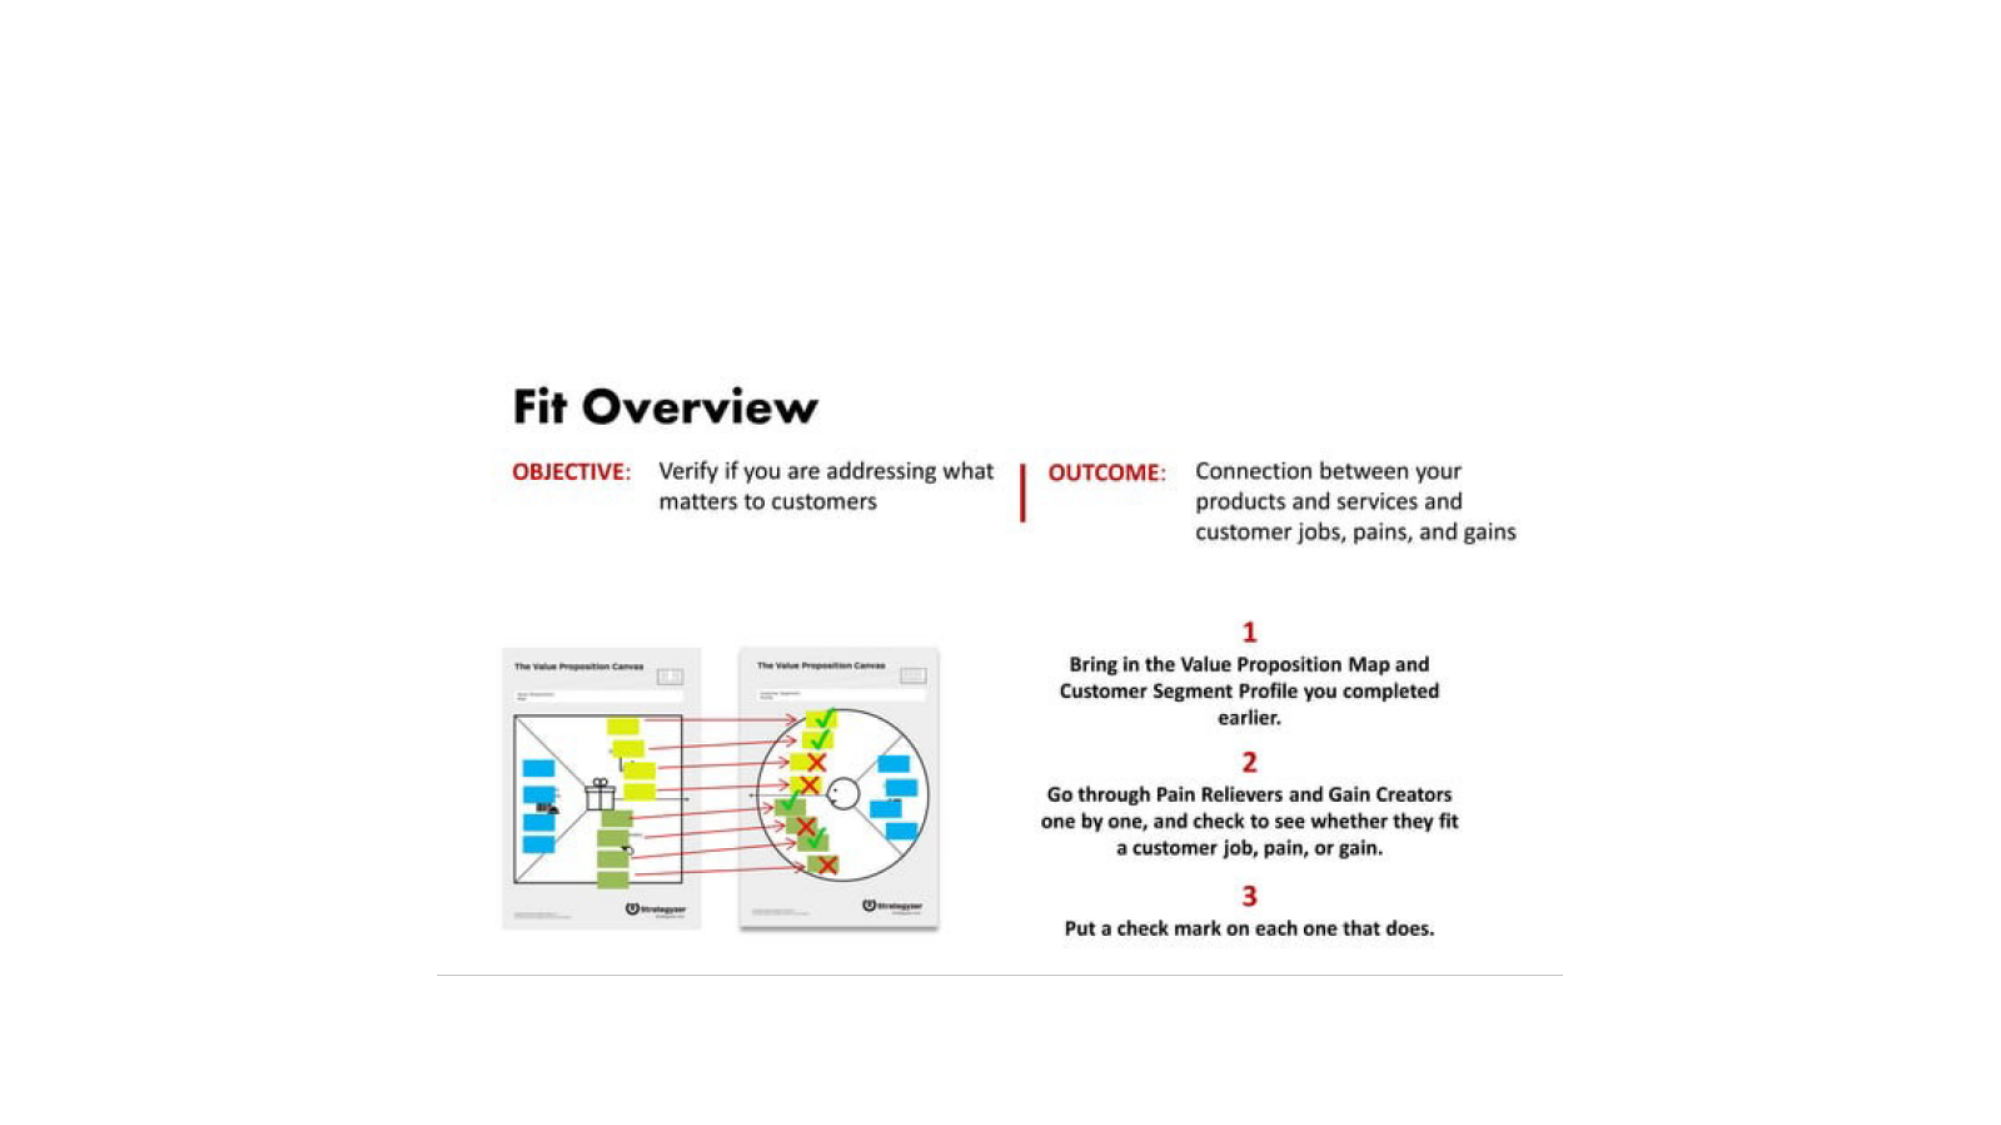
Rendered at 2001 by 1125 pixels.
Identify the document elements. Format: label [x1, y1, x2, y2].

list [437, 336, 1563, 976]
